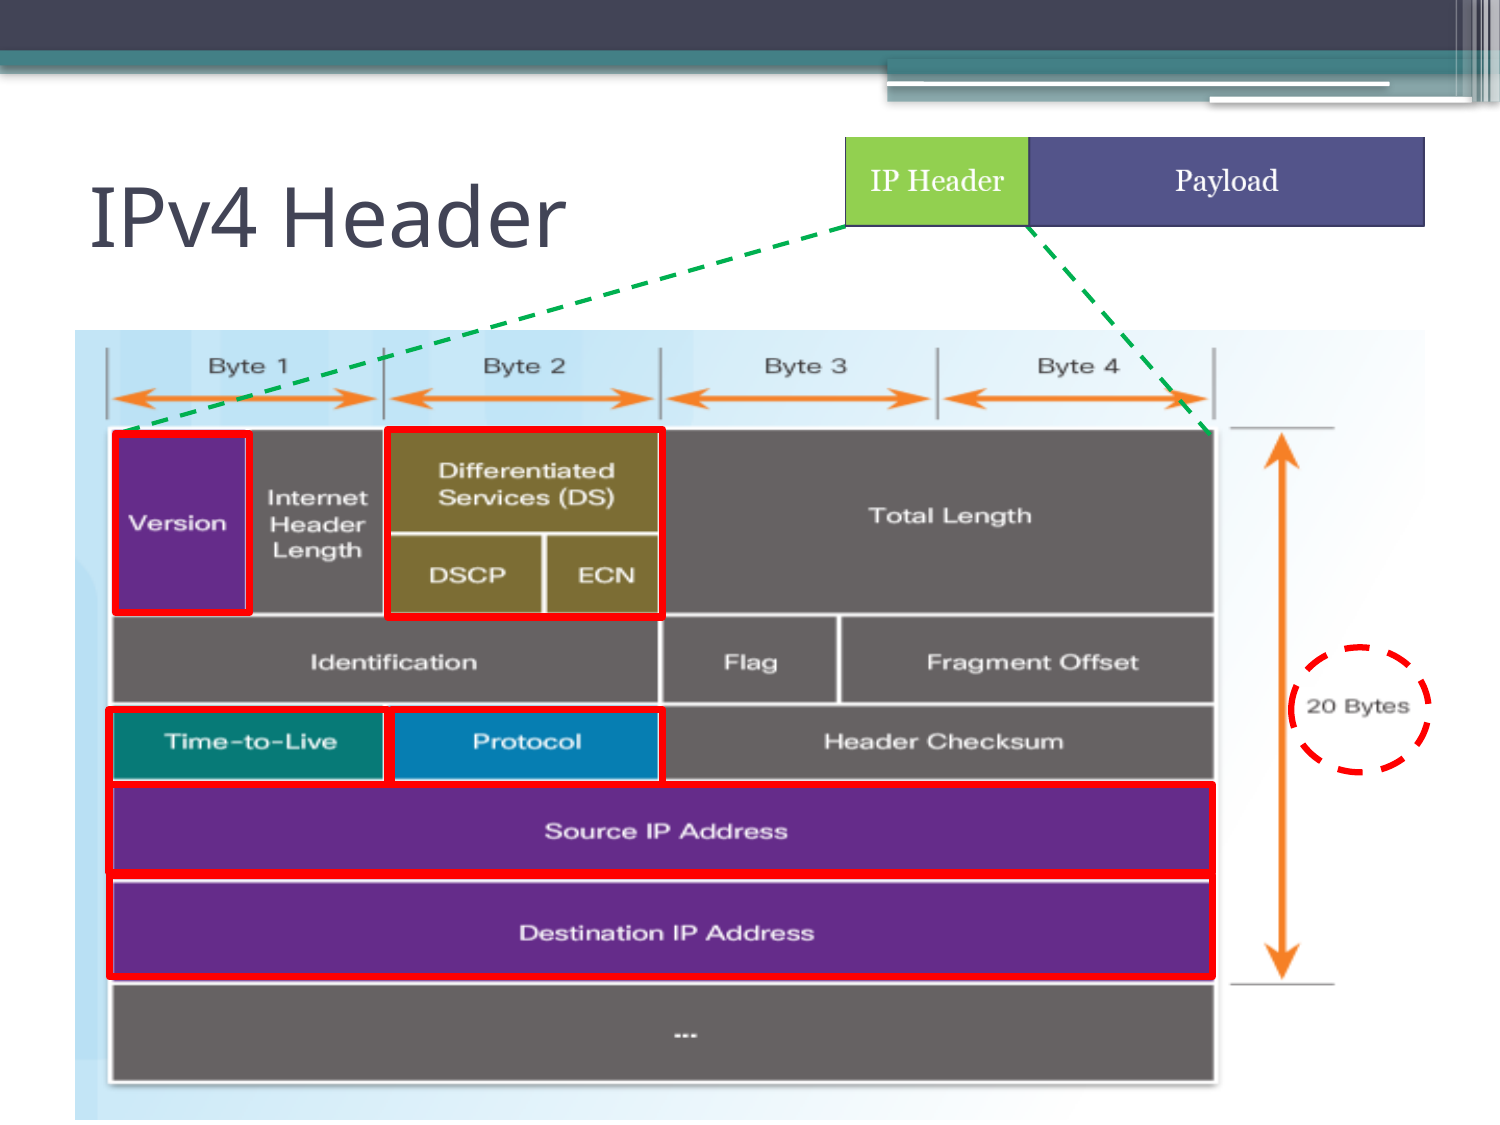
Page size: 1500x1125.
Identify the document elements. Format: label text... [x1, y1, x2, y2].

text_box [74, 223, 1425, 1120]
title IPv4 Header [75, 126, 1425, 221]
picture [845, 137, 1425, 227]
